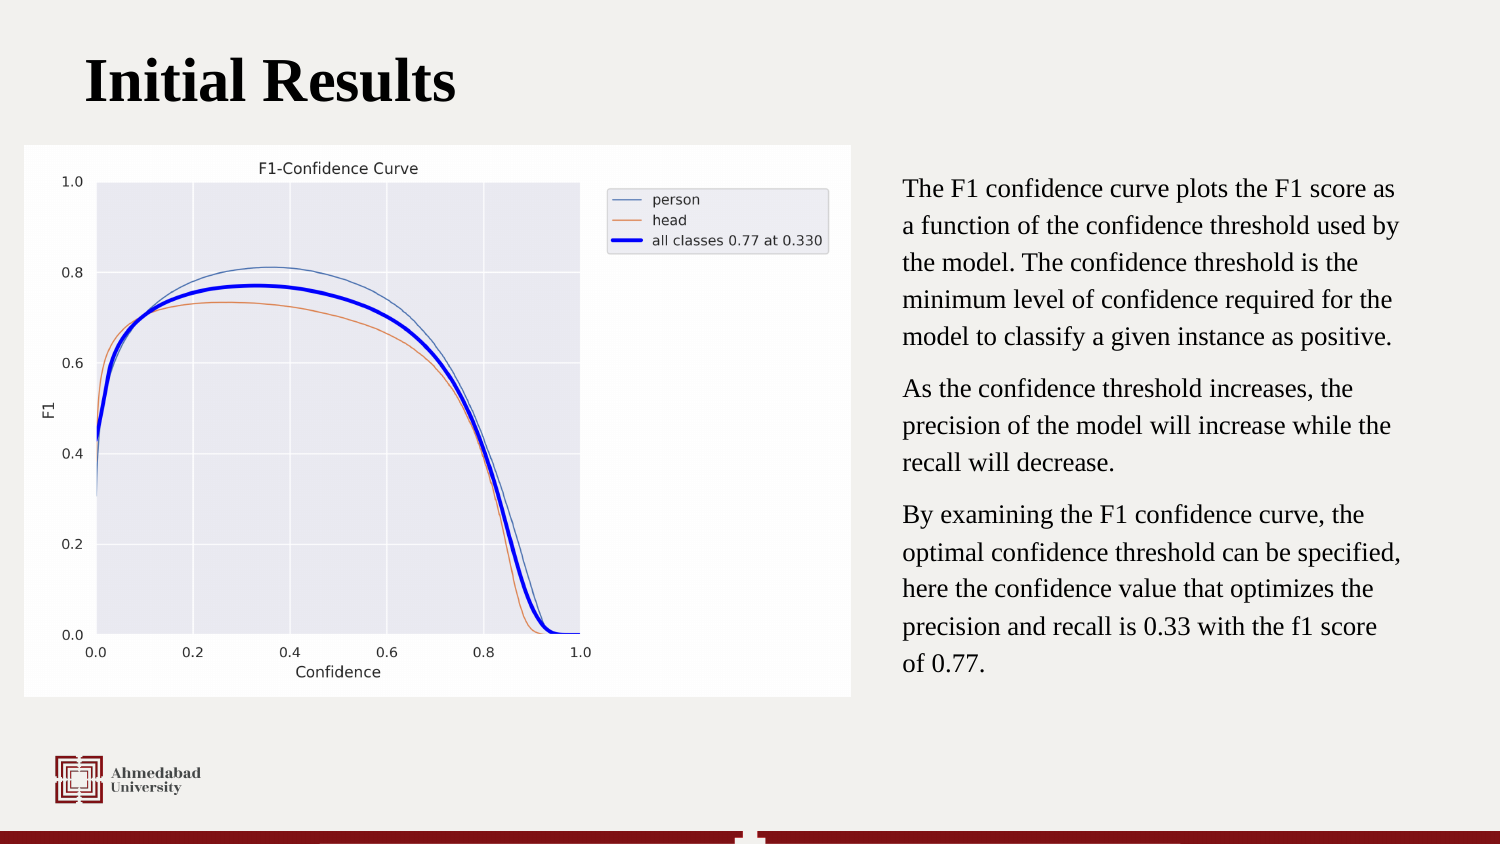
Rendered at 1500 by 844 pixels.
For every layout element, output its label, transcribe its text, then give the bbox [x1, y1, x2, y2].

list The F1 confidence curve plots the F1 score as a function of the confidence threshold used by the model. The confidence threshold is the minimum level of confidence required for the model to classify a given instance as positive. As the confidence threshold increases, the precision of the model will increase while the recall will decrease. By examining the F1 confidence curve, the optimal confidence threshold can be specified, here the confidence value that optimizes the precision and recall is 0.33 with the f1 score of 0.77. [891, 159, 1414, 711]
picture [24, 145, 852, 697]
picture [0, 831, 1500, 844]
title Initial Results [73, 32, 1367, 121]
picture [44, 742, 213, 817]
